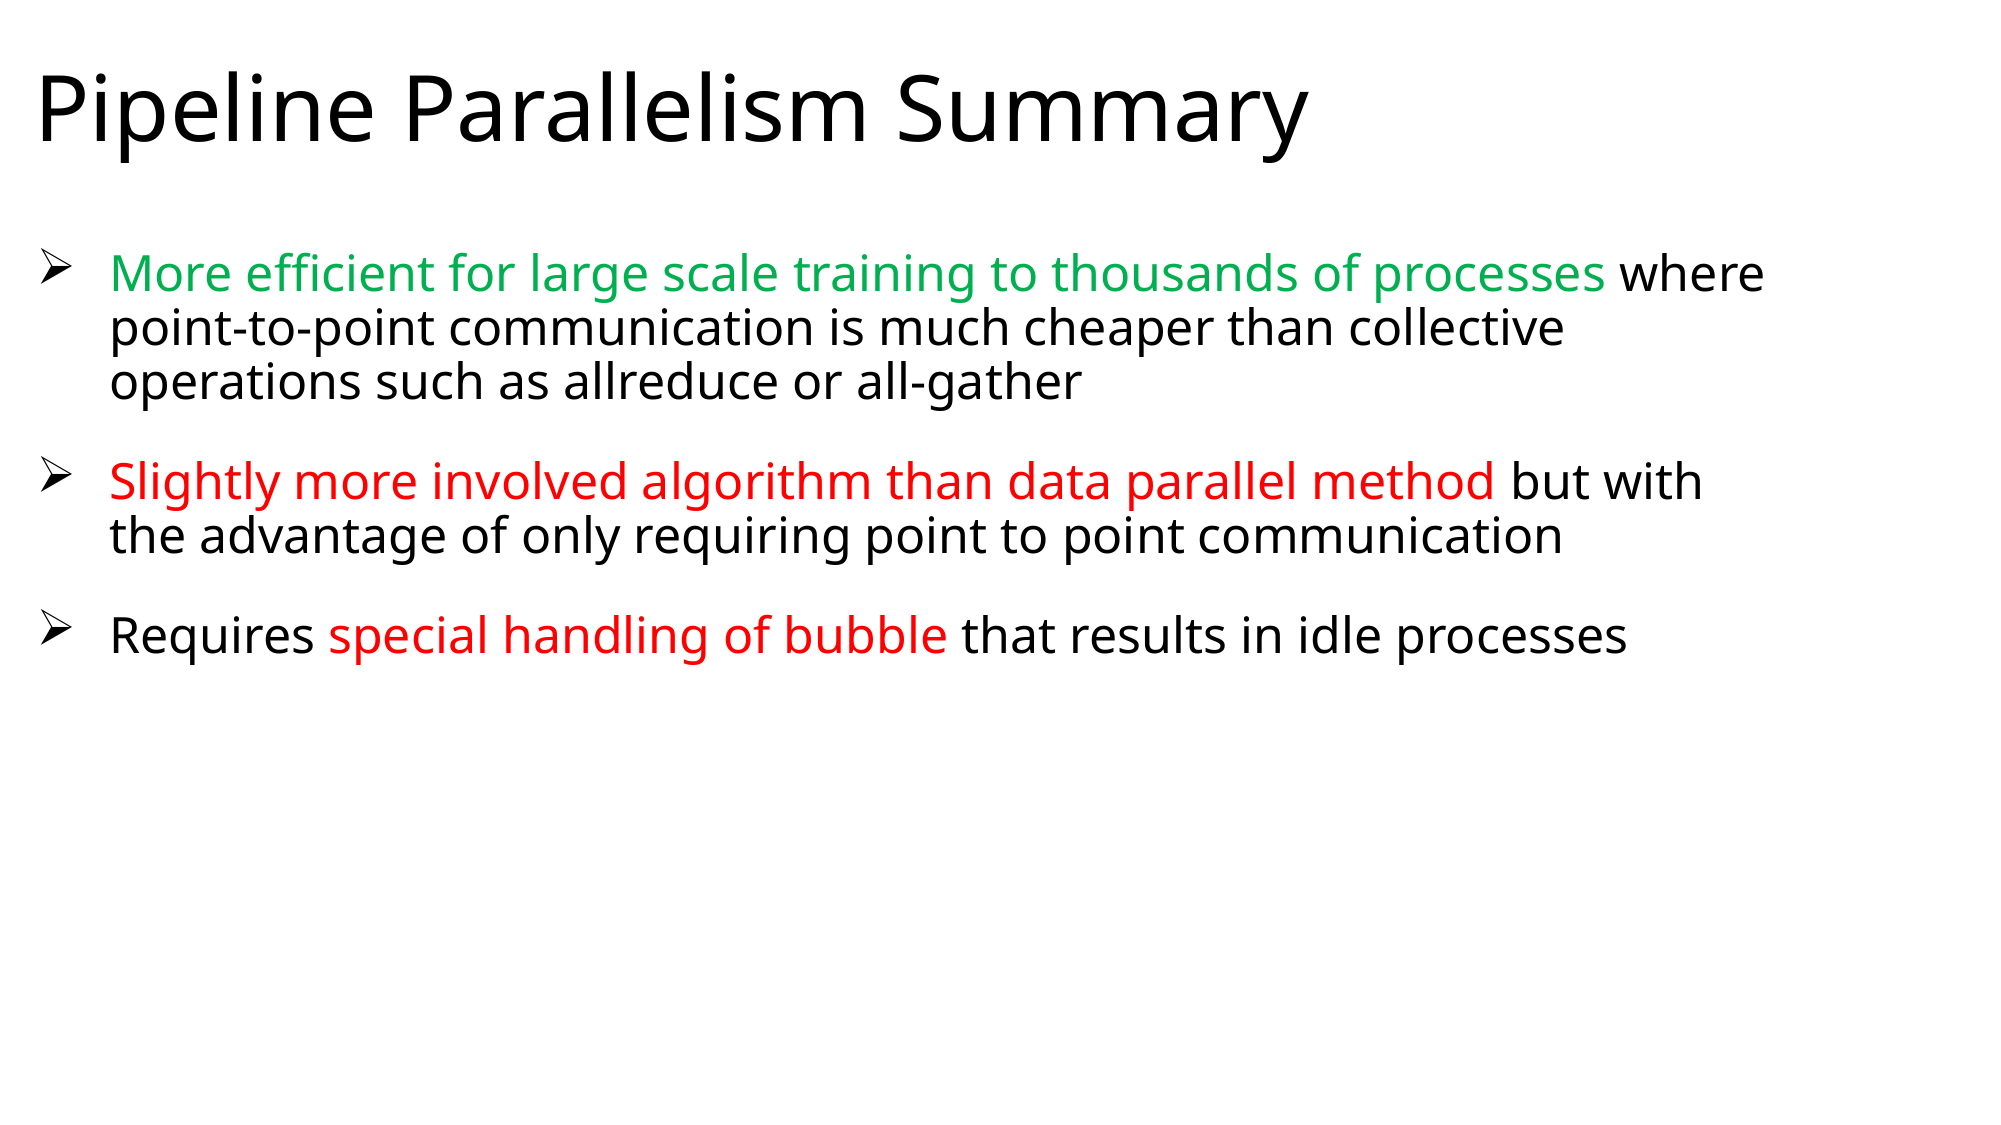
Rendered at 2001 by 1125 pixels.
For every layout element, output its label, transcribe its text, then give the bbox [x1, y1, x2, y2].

title Pipeline Parallelism Summary [19, 3, 1792, 221]
list More efficient for large scale training to thousands of processes where point-to-point communication is much cheaper than collective operations such as allreduce or all-gather Slightly more involved algorithm than data parallel method but with the advantage of only requiring point to point communication Requires special handling of bubble that results in idle processes [19, 240, 1792, 740]
